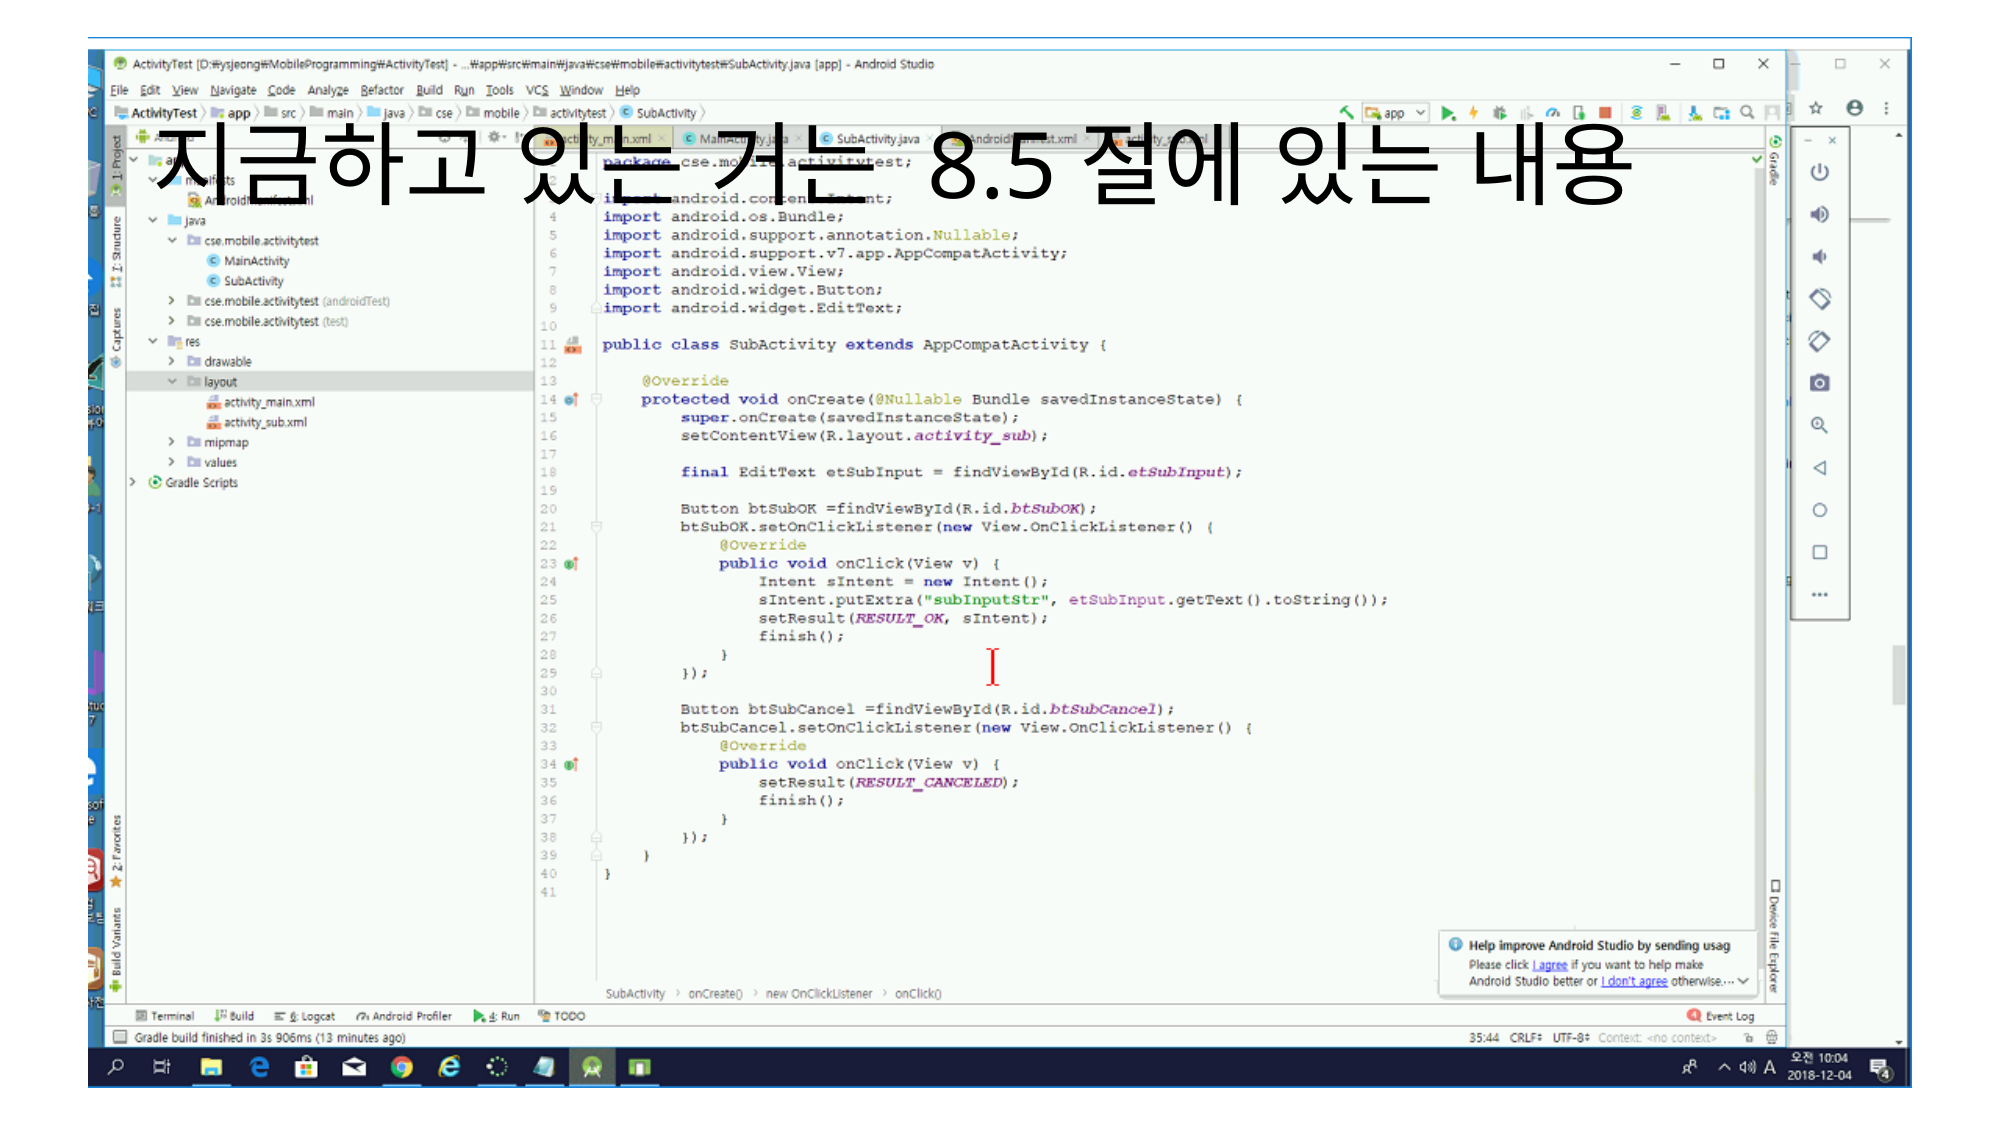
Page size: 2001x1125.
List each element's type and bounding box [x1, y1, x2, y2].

picture [88, 37, 1912, 1088]
